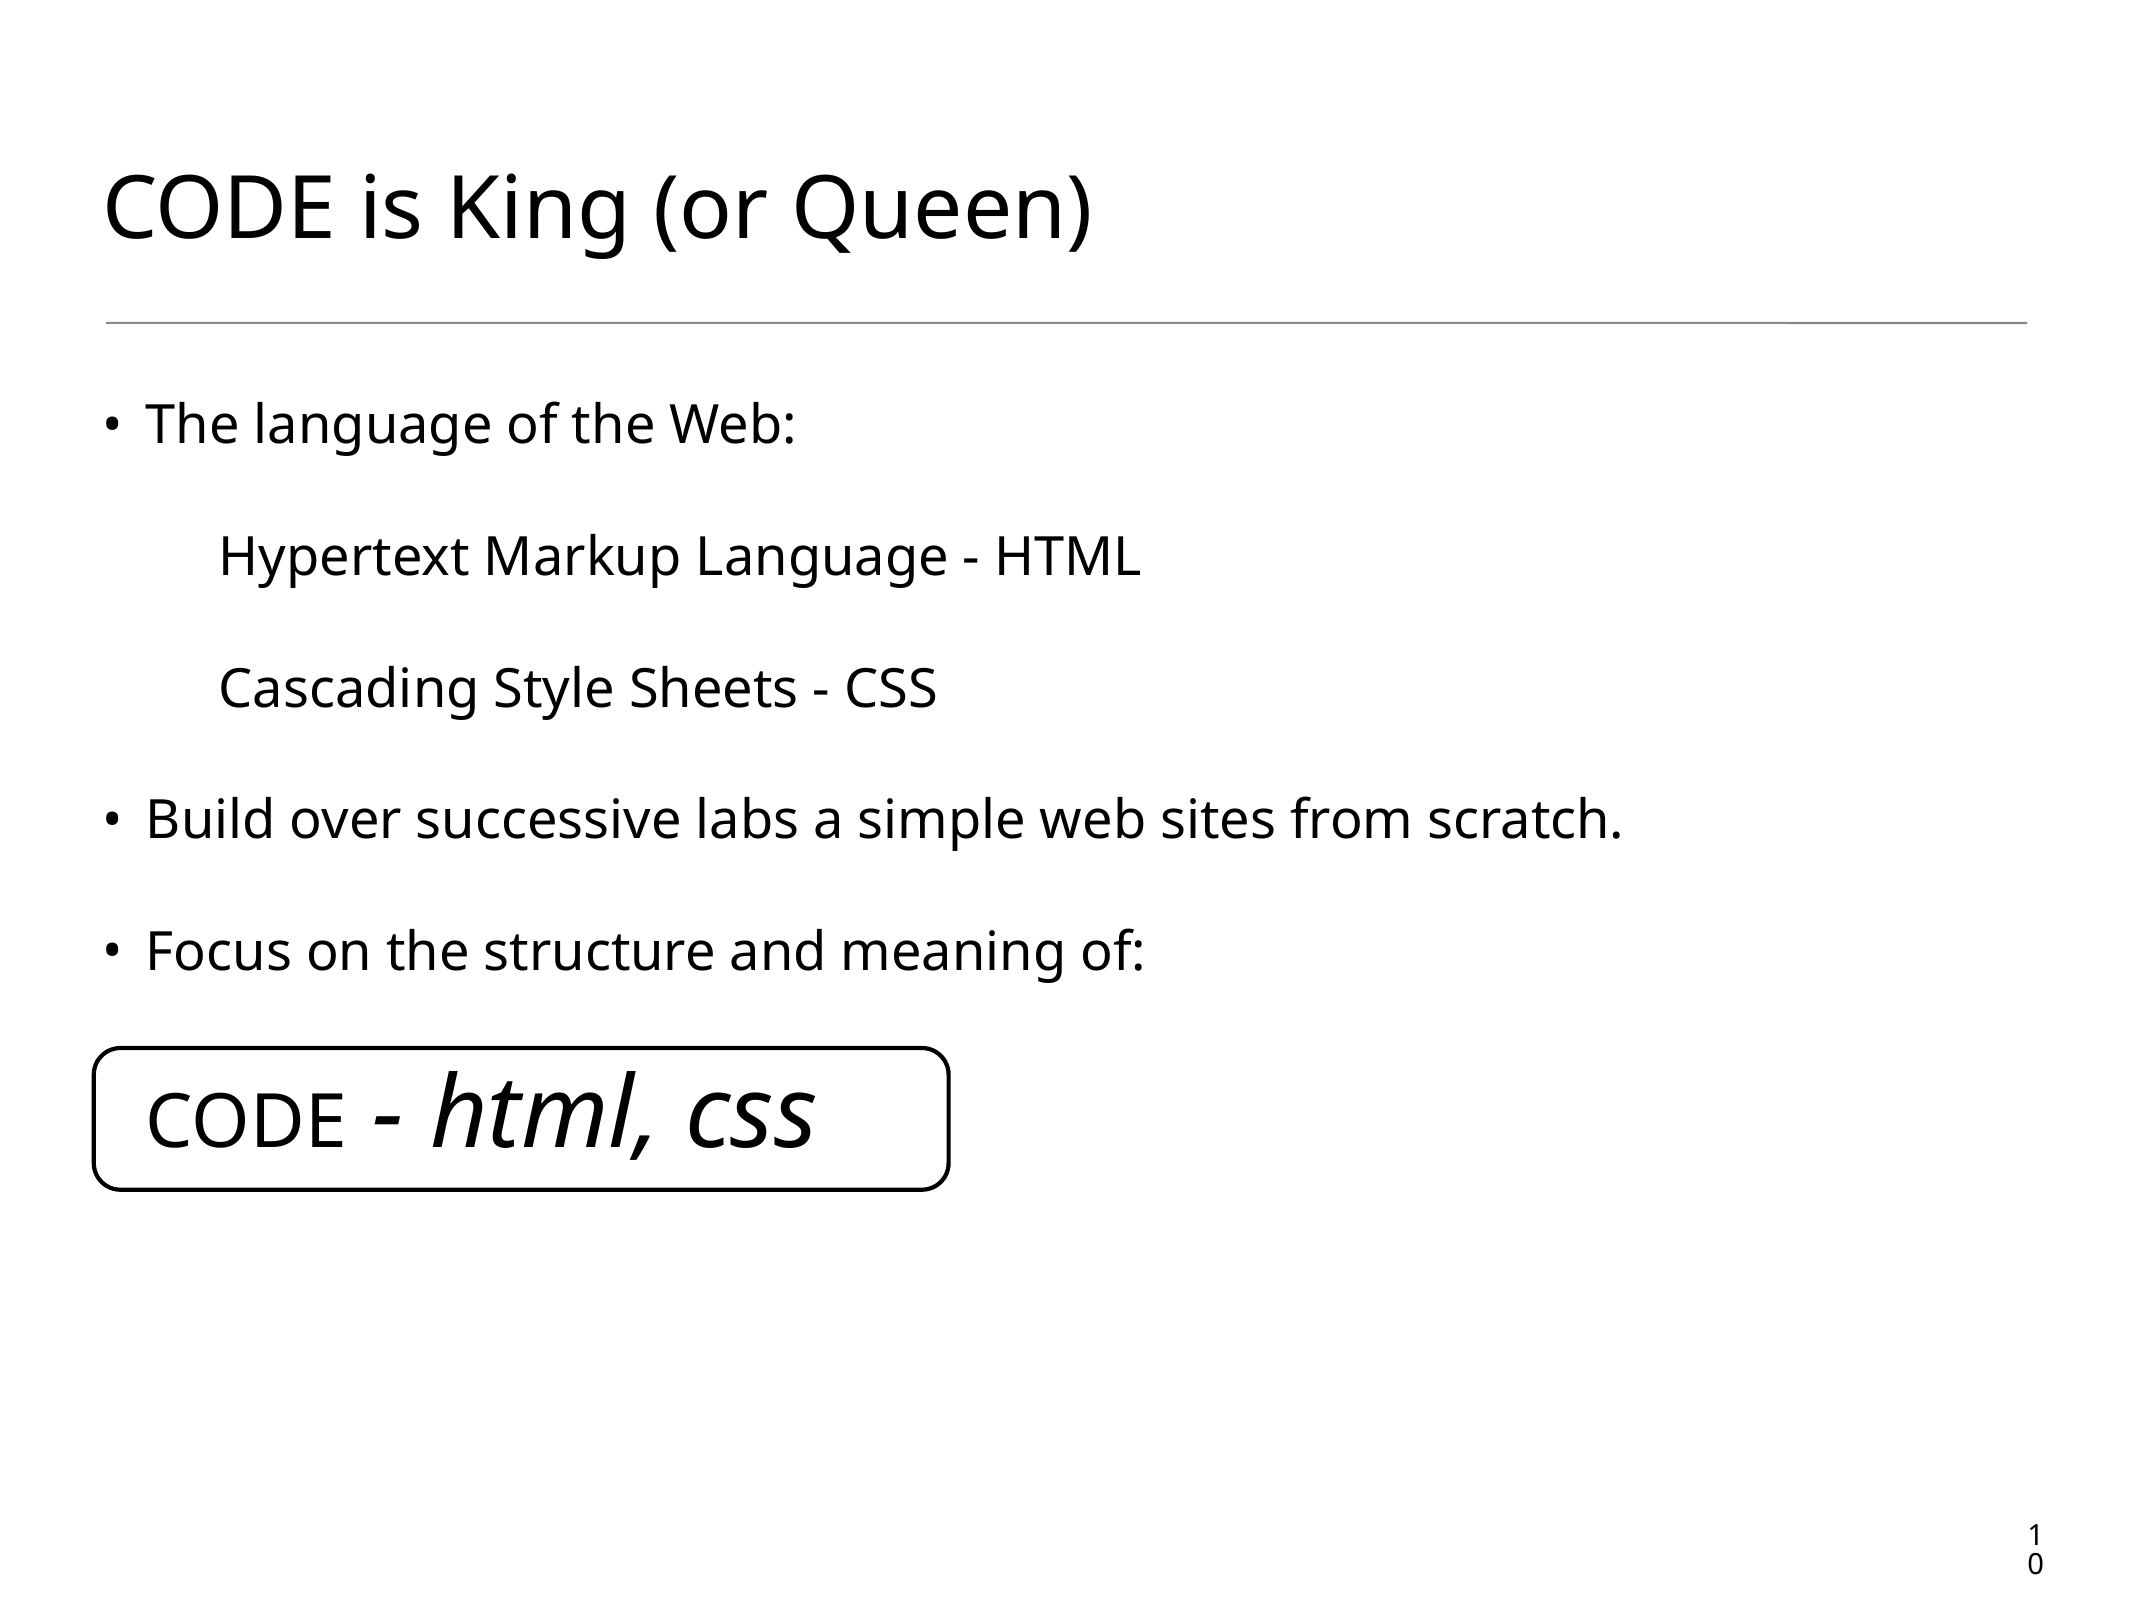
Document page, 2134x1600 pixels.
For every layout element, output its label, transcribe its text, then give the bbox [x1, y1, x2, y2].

list The language of the Web: Hypertext Markup Language - HTML Cascading Style Sheets - CSS Build over successive labs a simple web sites from scratch. Focus on the structure and meaning of: CODE - html, css [93, 381, 2040, 1459]
slide_number 10 [2012, 1508, 2064, 1559]
title CODE is King (or Queen) [93, 35, 2040, 265]
text_box [93, 1047, 949, 1190]
